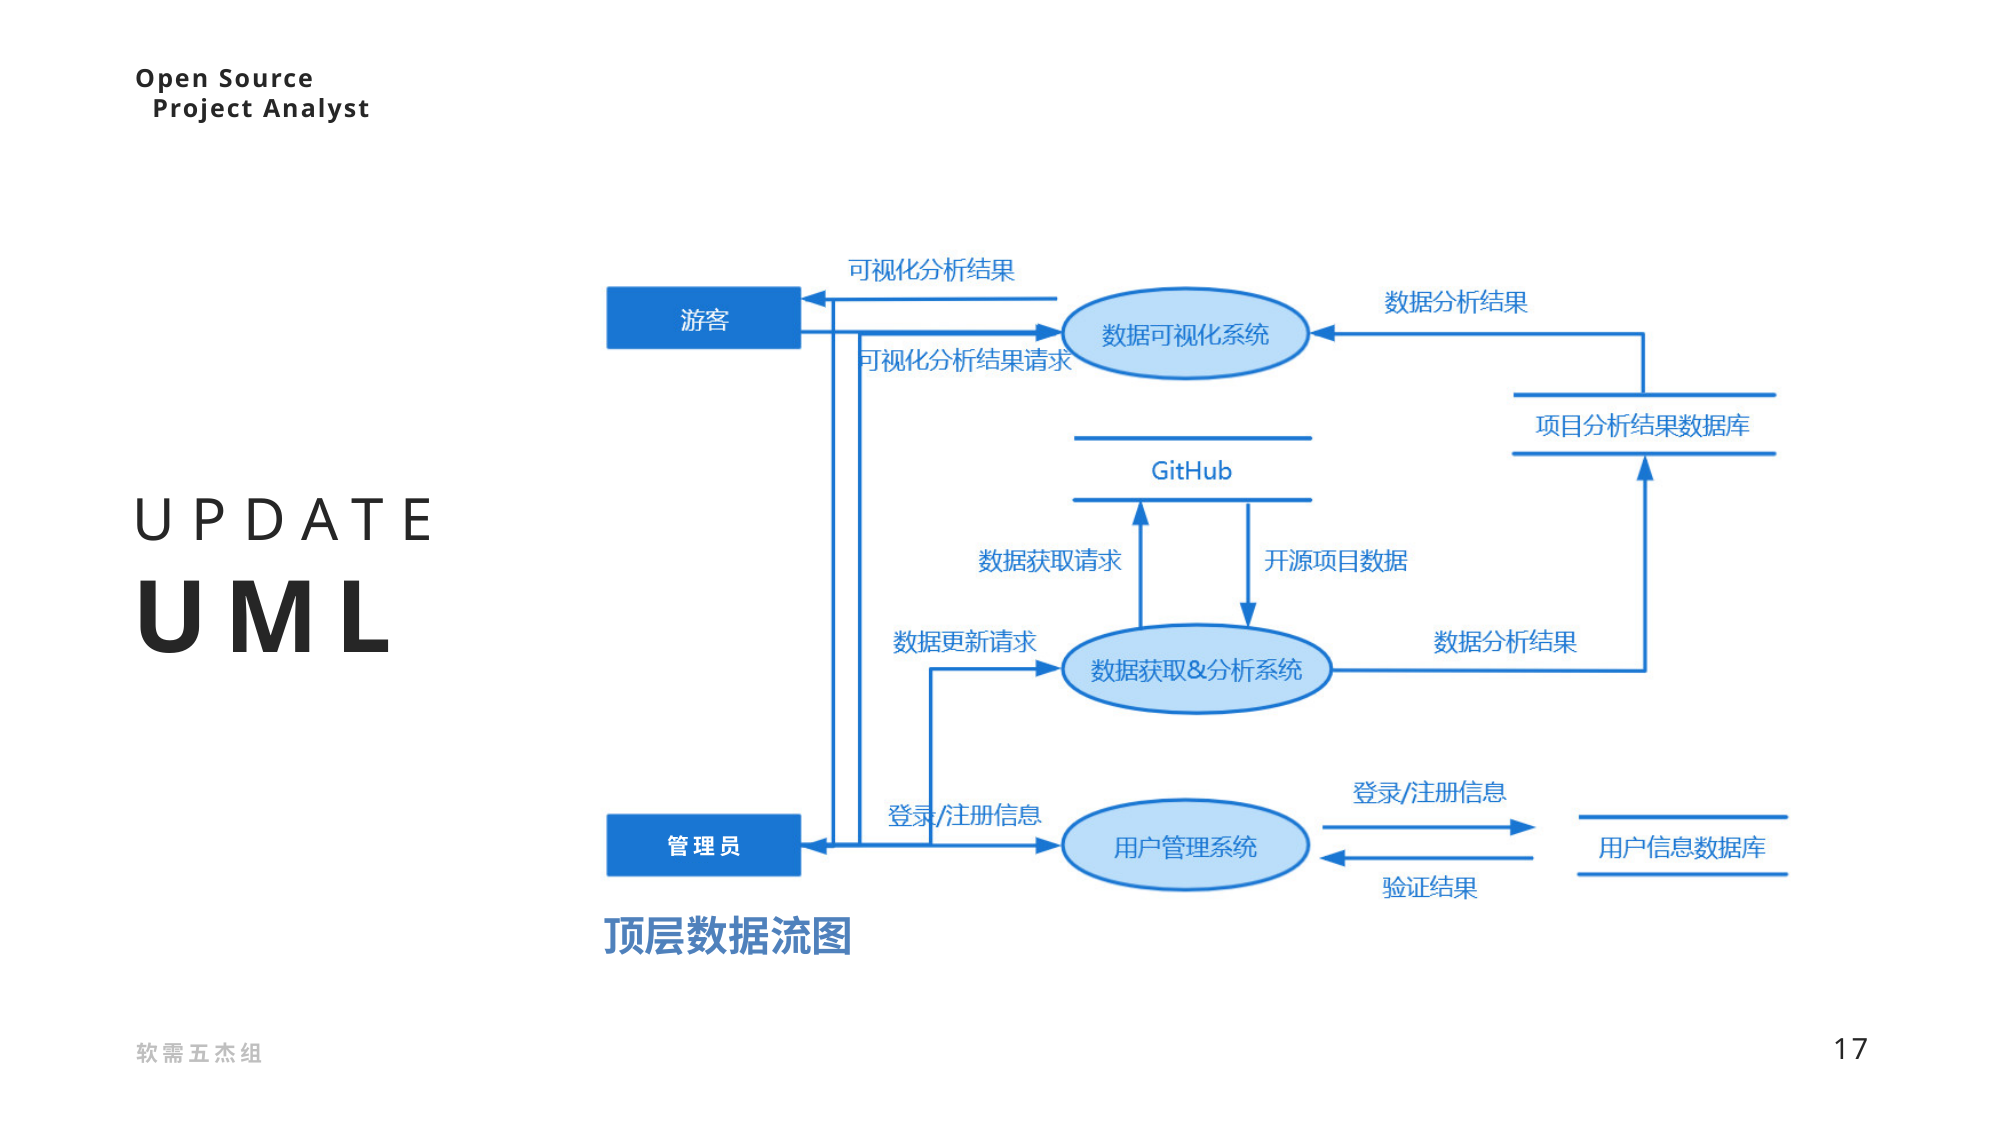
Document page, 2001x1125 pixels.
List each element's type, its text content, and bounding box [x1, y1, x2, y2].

text_box UPDATE UML [117, 474, 563, 680]
text_box 软需五杰组 [122, 1032, 293, 1074]
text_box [563, 213, 1817, 912]
text_box 顶层数据流图 [588, 912, 1059, 967]
text_box Open Source Project Analyst [120, 54, 440, 130]
text_box 17 [1774, 1023, 1884, 1074]
